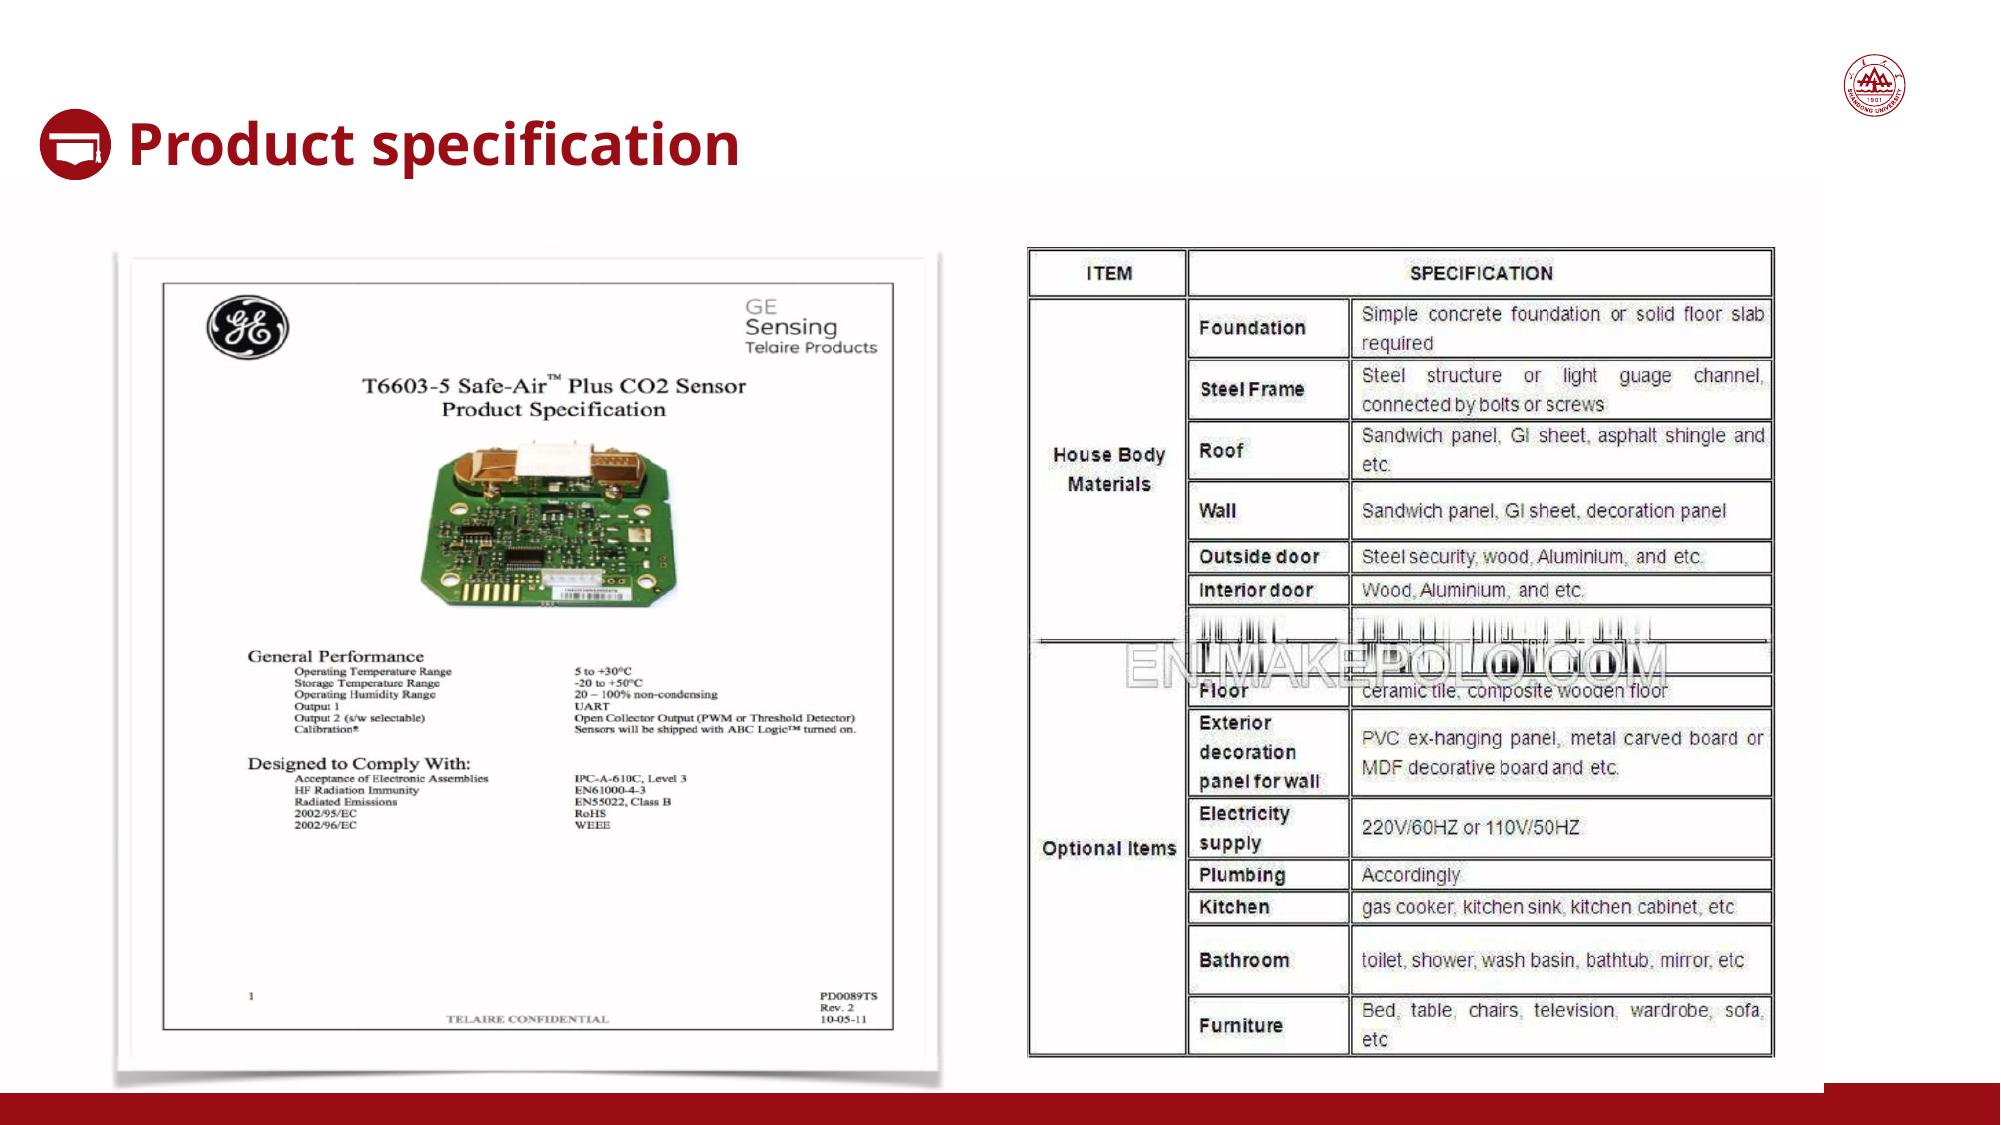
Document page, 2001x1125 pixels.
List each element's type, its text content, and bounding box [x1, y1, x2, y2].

list Product specification [113, 107, 1534, 180]
picture [0, 180, 1824, 1093]
